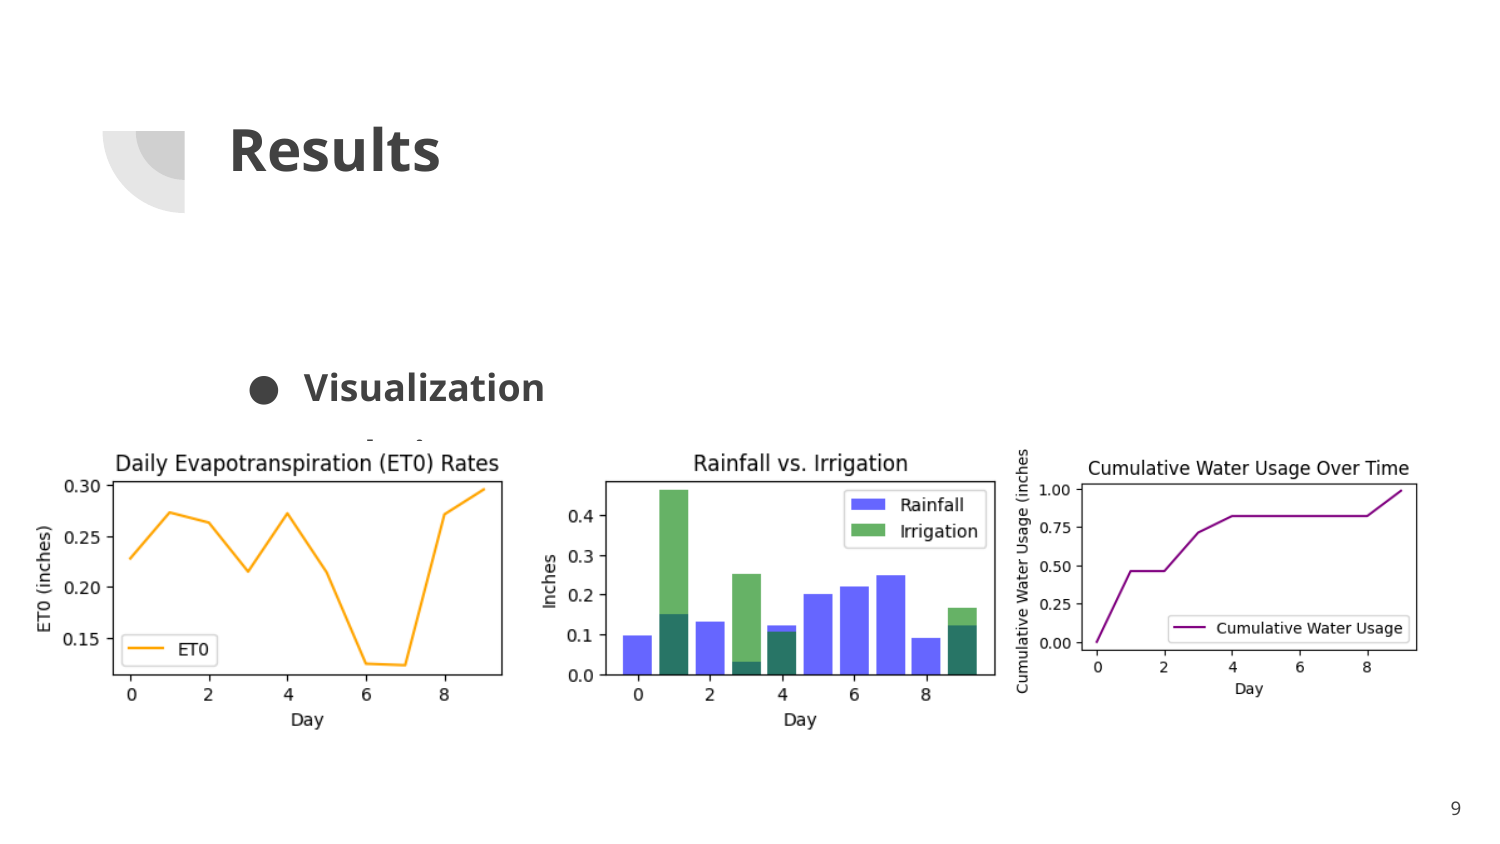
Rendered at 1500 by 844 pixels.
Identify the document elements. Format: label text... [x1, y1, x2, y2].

picture [529, 441, 1427, 741]
slide_number ‹#› [1386, 777, 1477, 842]
picture [25, 441, 514, 741]
title Results [213, 98, 1368, 263]
list Visualization Techniques [213, 326, 777, 744]
